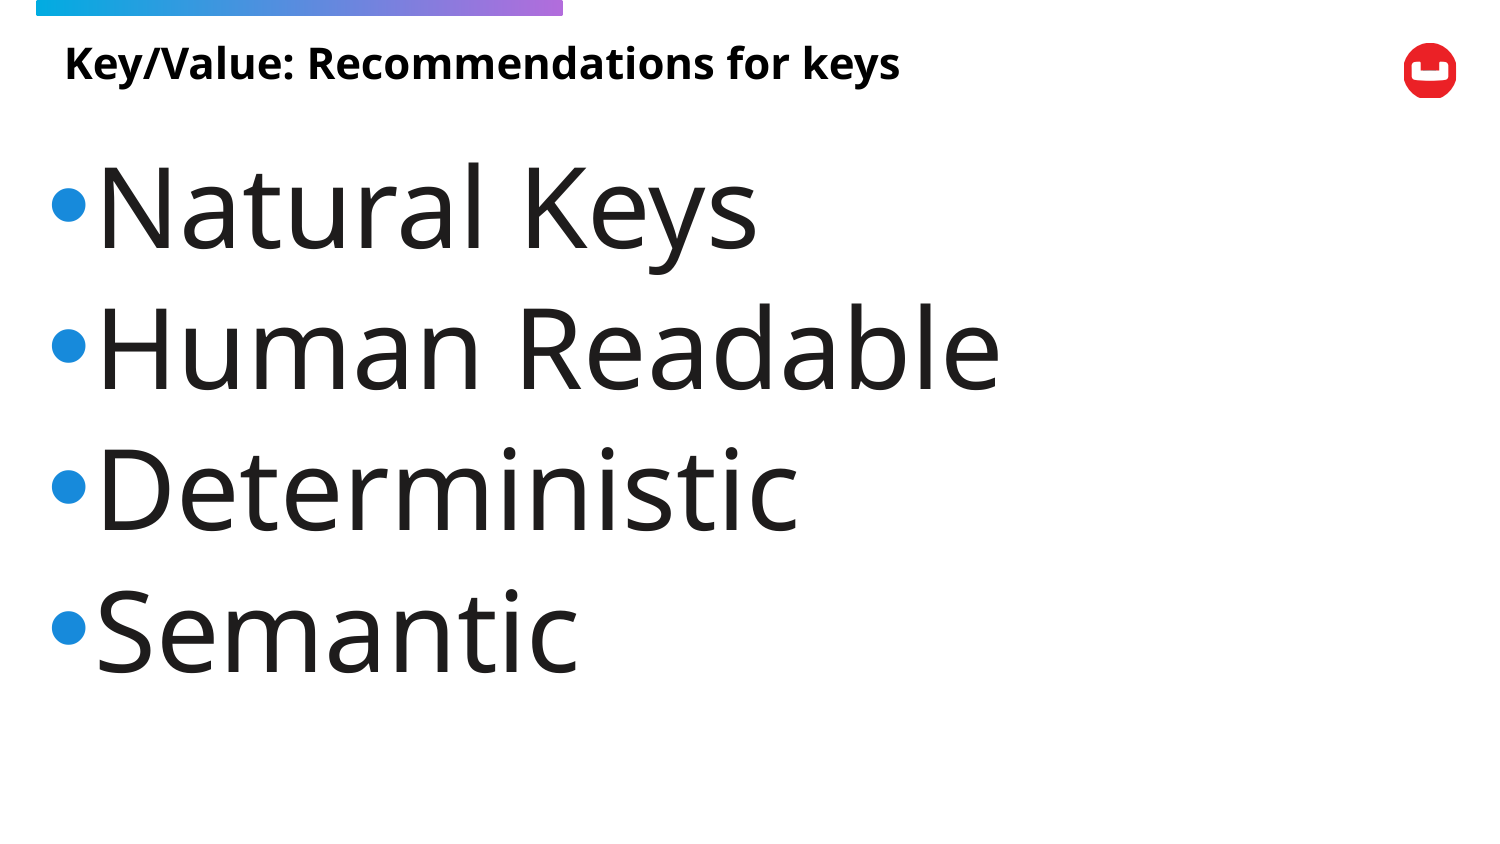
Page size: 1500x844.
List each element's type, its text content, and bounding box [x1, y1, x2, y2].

text_box Natural Keys Human Readable Deterministic Semantic [32, 128, 1381, 458]
title Key/Value: Recommendations for keys [49, 31, 1393, 100]
